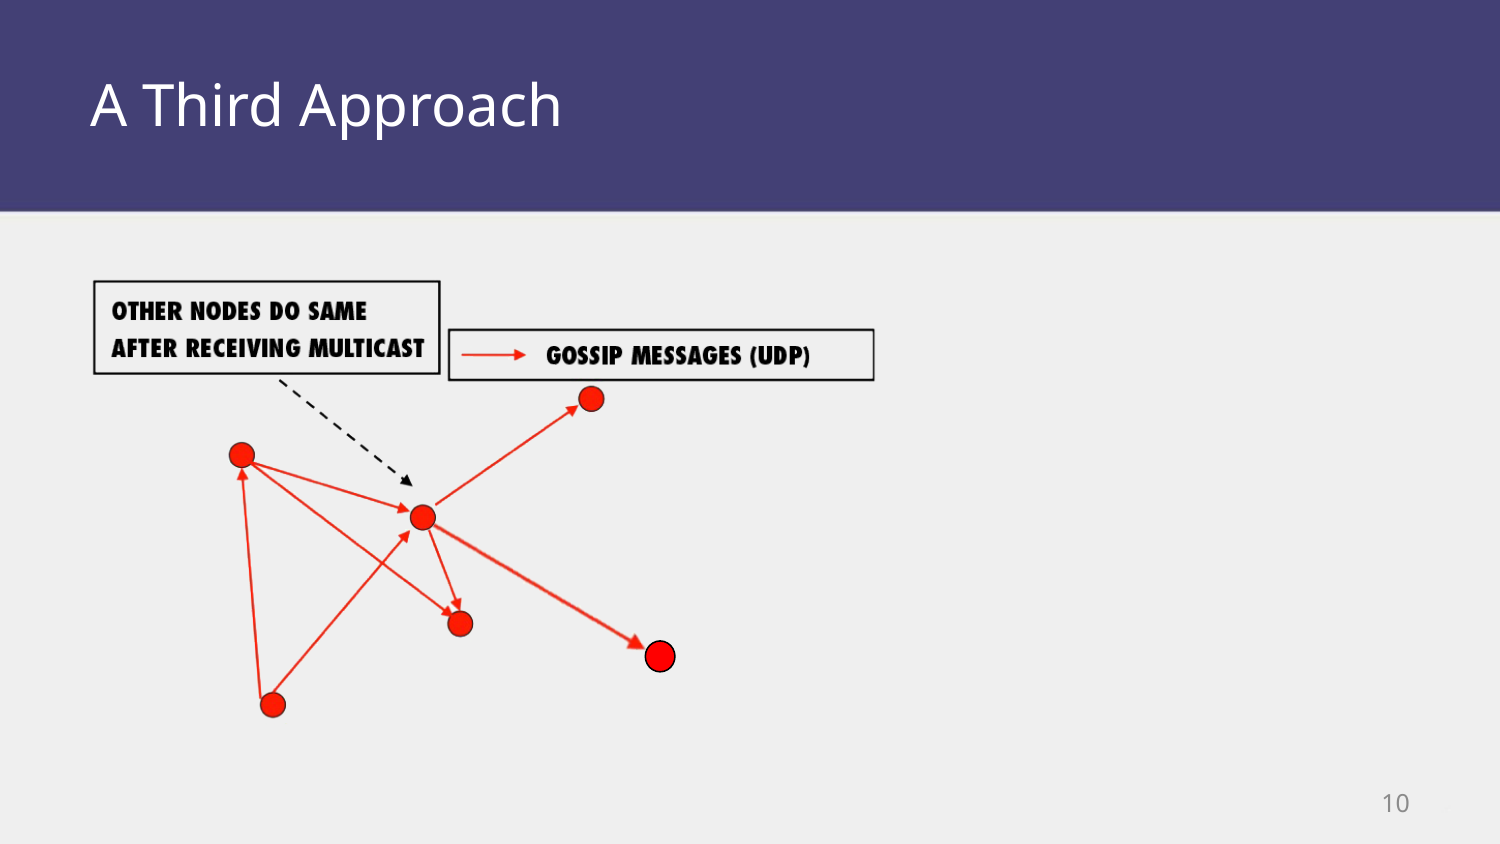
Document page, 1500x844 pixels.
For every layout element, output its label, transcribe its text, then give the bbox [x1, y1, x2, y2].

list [74, 246, 888, 772]
text_box 10 [1299, 782, 1425, 828]
title A Third Approach [75, 33, 1450, 172]
picture [0, 0, 1500, 844]
